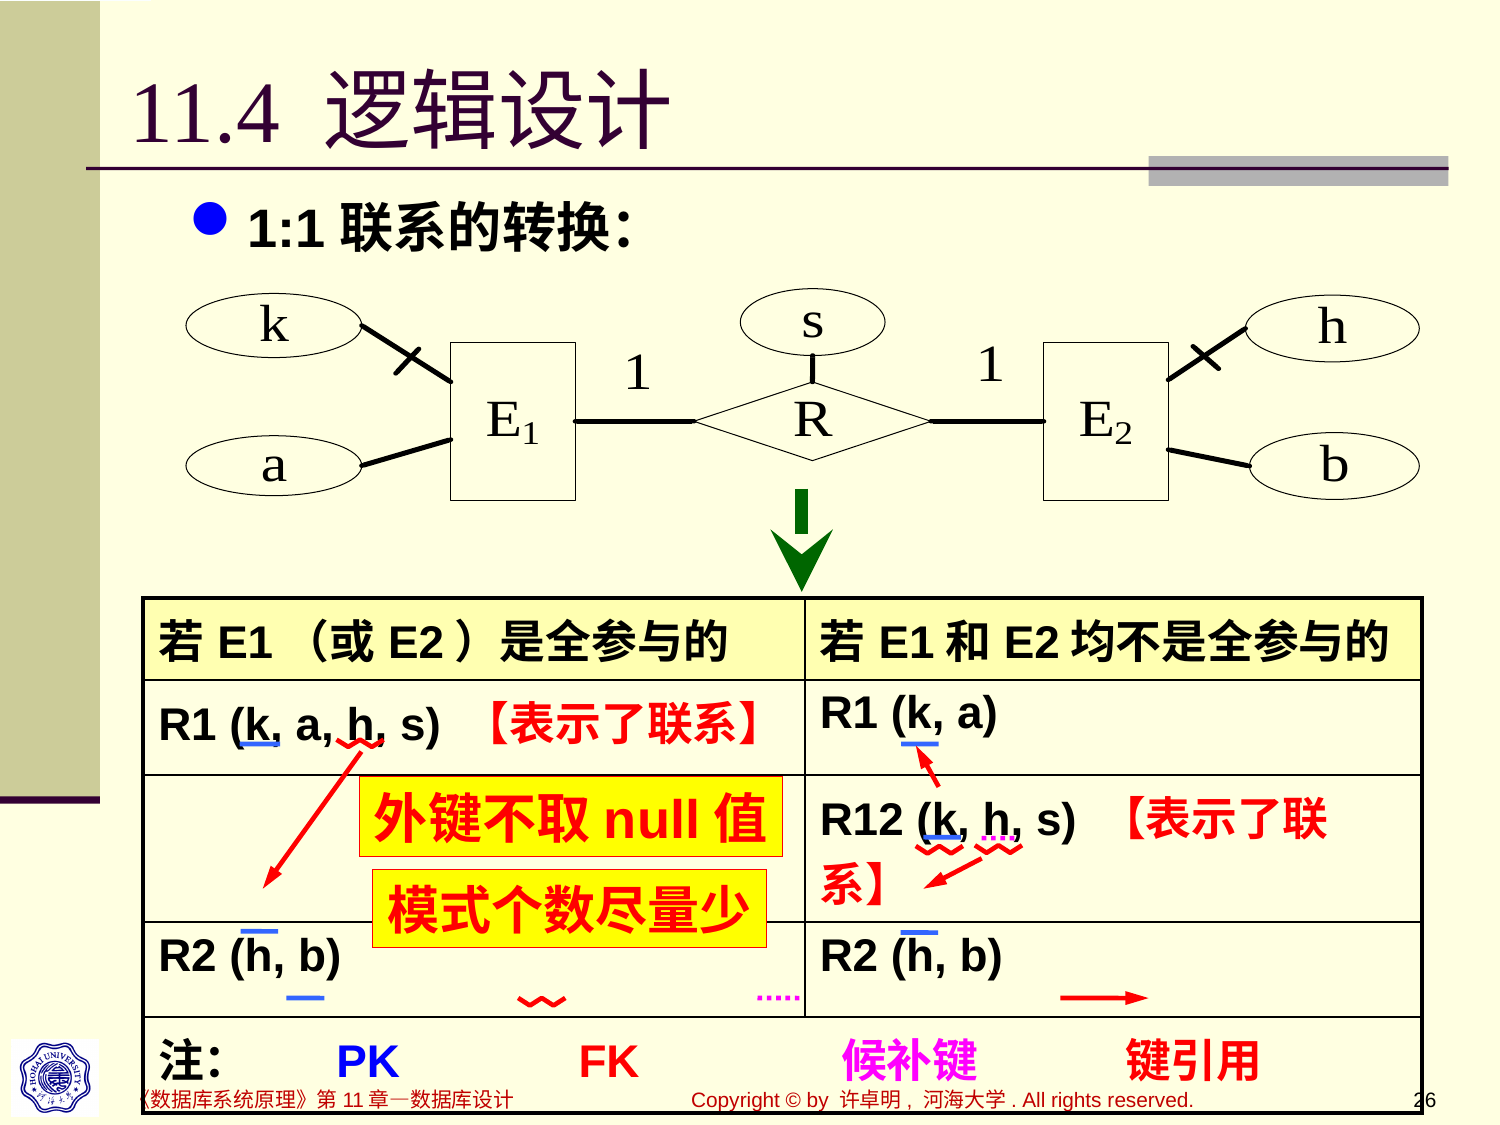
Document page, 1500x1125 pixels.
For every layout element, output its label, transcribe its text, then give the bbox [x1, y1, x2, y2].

picture [11, 1039, 99, 1117]
text_box [262, 751, 362, 889]
text_box [915, 745, 939, 787]
table_cell [145, 776, 804, 921]
title 11.4 逻辑设计 [114, 51, 1452, 165]
slide_number 26 [1344, 1079, 1452, 1124]
text_box [1060, 991, 1149, 1005]
text_box [974, 845, 1023, 853]
footer 《数据库系统原理》第11章—数据库设计 [114, 1079, 655, 1124]
table_header 若E1（或E2）是全参与的 [145, 600, 804, 679]
text_box [518, 997, 566, 1006]
text_box 外键不取null值 [359, 776, 783, 857]
list 1:1联系的转换： [114, 185, 1445, 1067]
table_header 若E1和E2均不是全参与的 [806, 636, 1420, 679]
table_cell R1 (k, a) [806, 681, 1420, 774]
table_cell R12 (k, h, s) 【表示了联系】 [806, 776, 1420, 921]
table_cell R2 (h, b) [145, 923, 804, 1016]
slide_number Copyright © by 许卓明, 河海大学. All rights reserved. [675, 1115, 1327, 1124]
table_cell R2 (h, b) [806, 923, 1420, 1016]
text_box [154, 252, 1467, 628]
text_box [923, 858, 982, 889]
text_box 模式个数尽量少 [372, 869, 767, 948]
text_box [915, 845, 963, 854]
text_box [336, 739, 384, 747]
table_cell 注： PK FK 候补键 键引用 [145, 1018, 1420, 1111]
table_cell R1 (k, a, h, s) 【表示了联系】 [145, 681, 804, 774]
